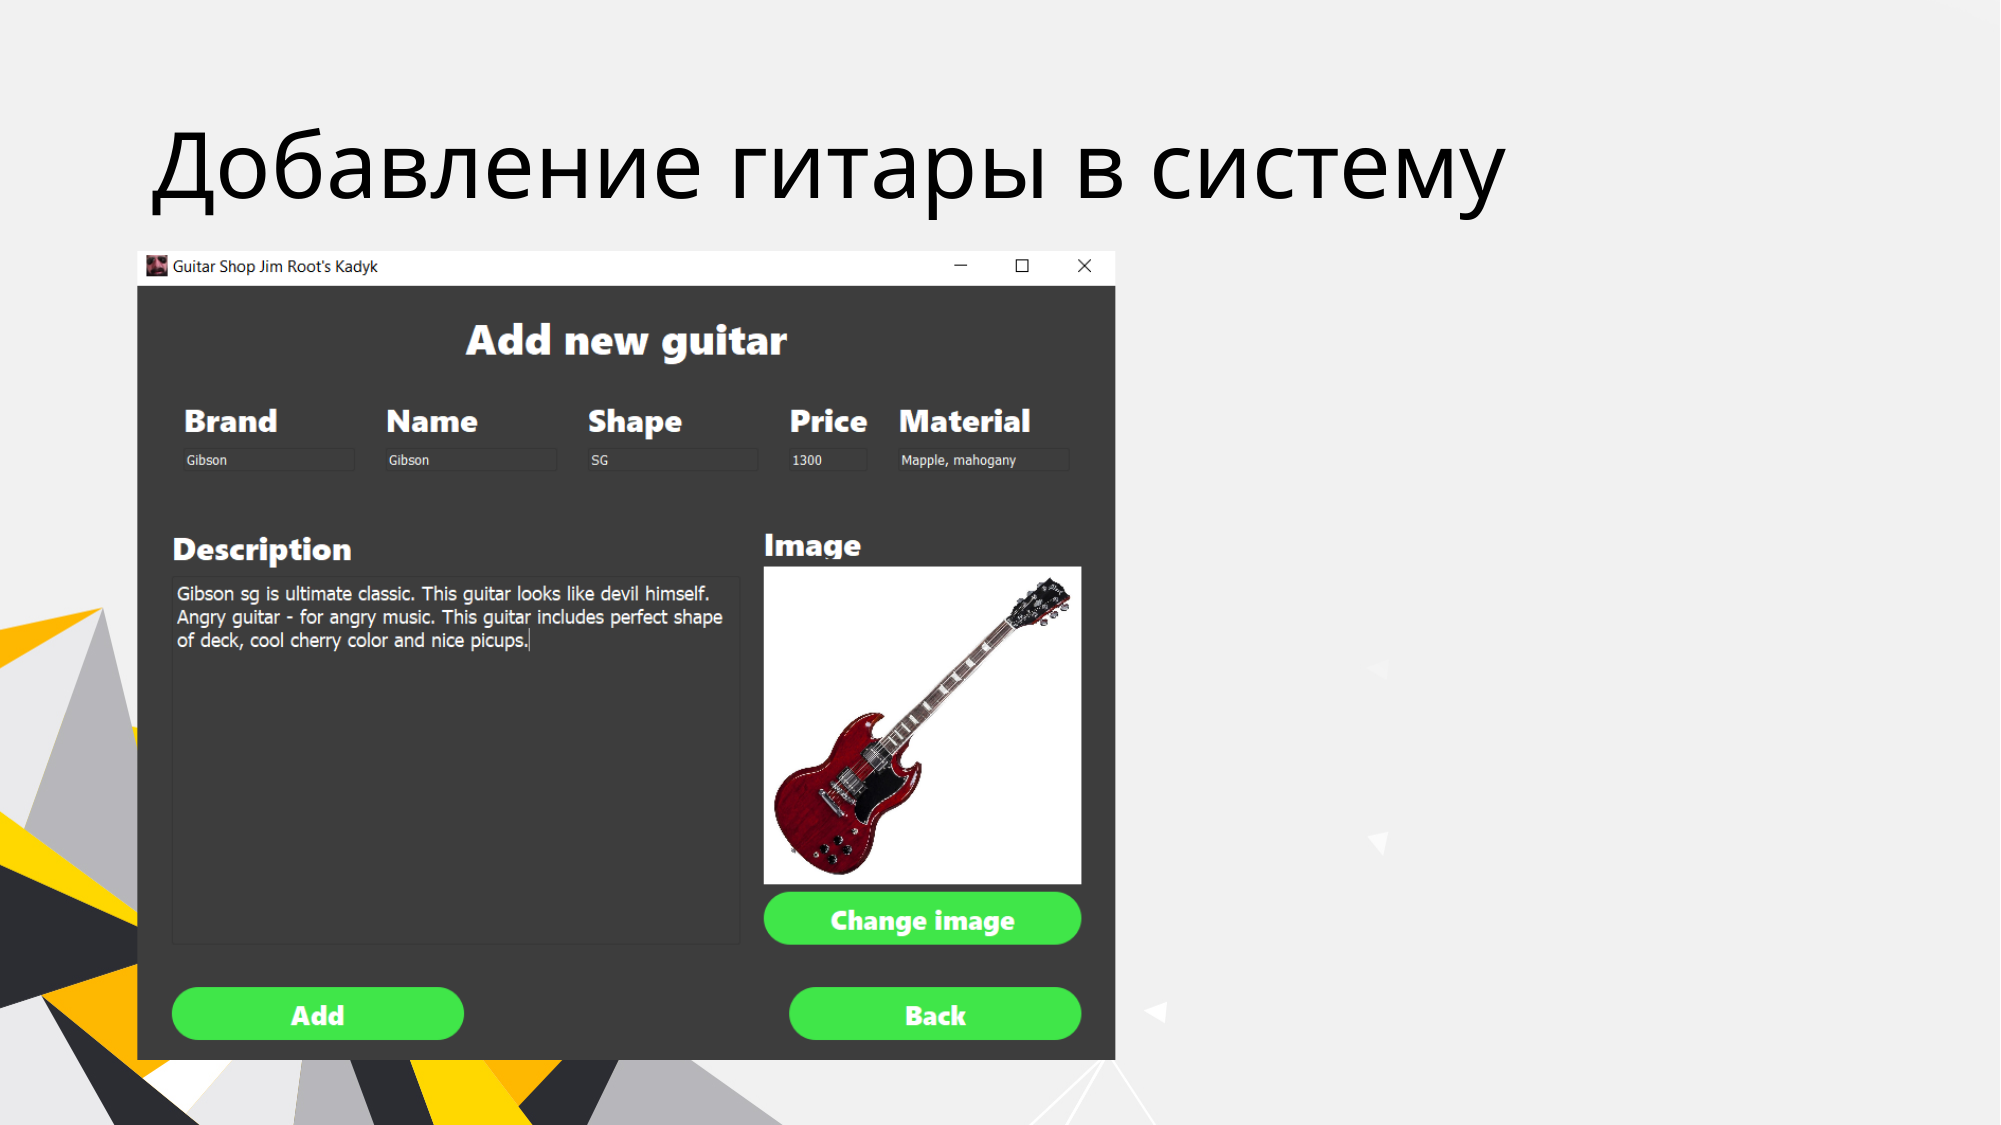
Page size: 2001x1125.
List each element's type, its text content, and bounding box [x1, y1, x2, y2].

picture [0, 0, 2000, 1125]
title Добавление гитары в систему [137, 59, 1863, 278]
